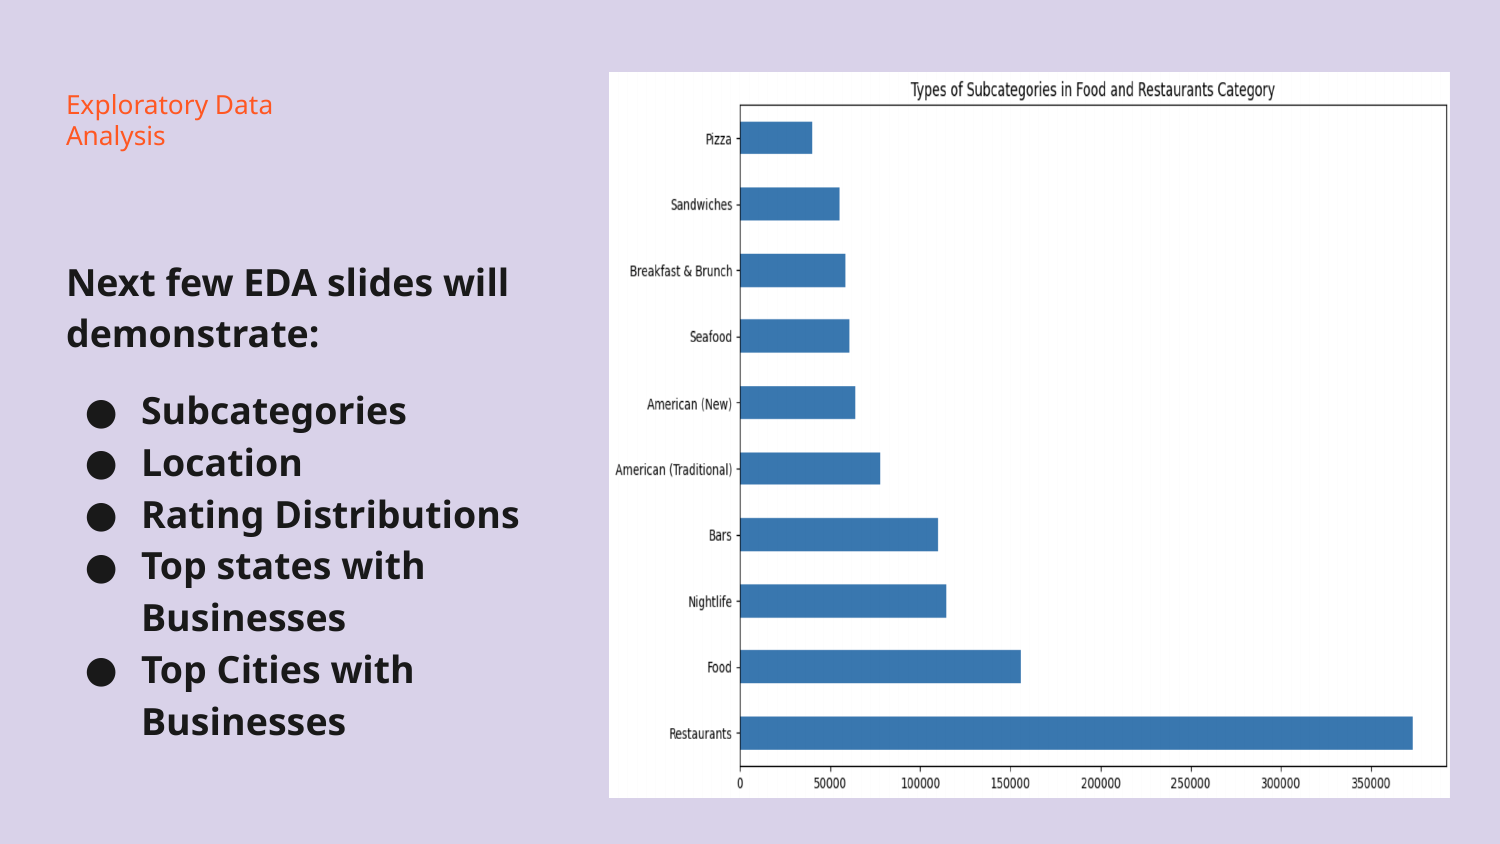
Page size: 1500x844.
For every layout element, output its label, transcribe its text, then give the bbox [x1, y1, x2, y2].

title Exploratory Data Analysis [51, 72, 607, 167]
picture [608, 72, 1451, 798]
list Next few EDA slides will demonstrate: Subcategories Location Rating Distributions Top states with Businesses Top Cities with Businesses [51, 236, 603, 798]
